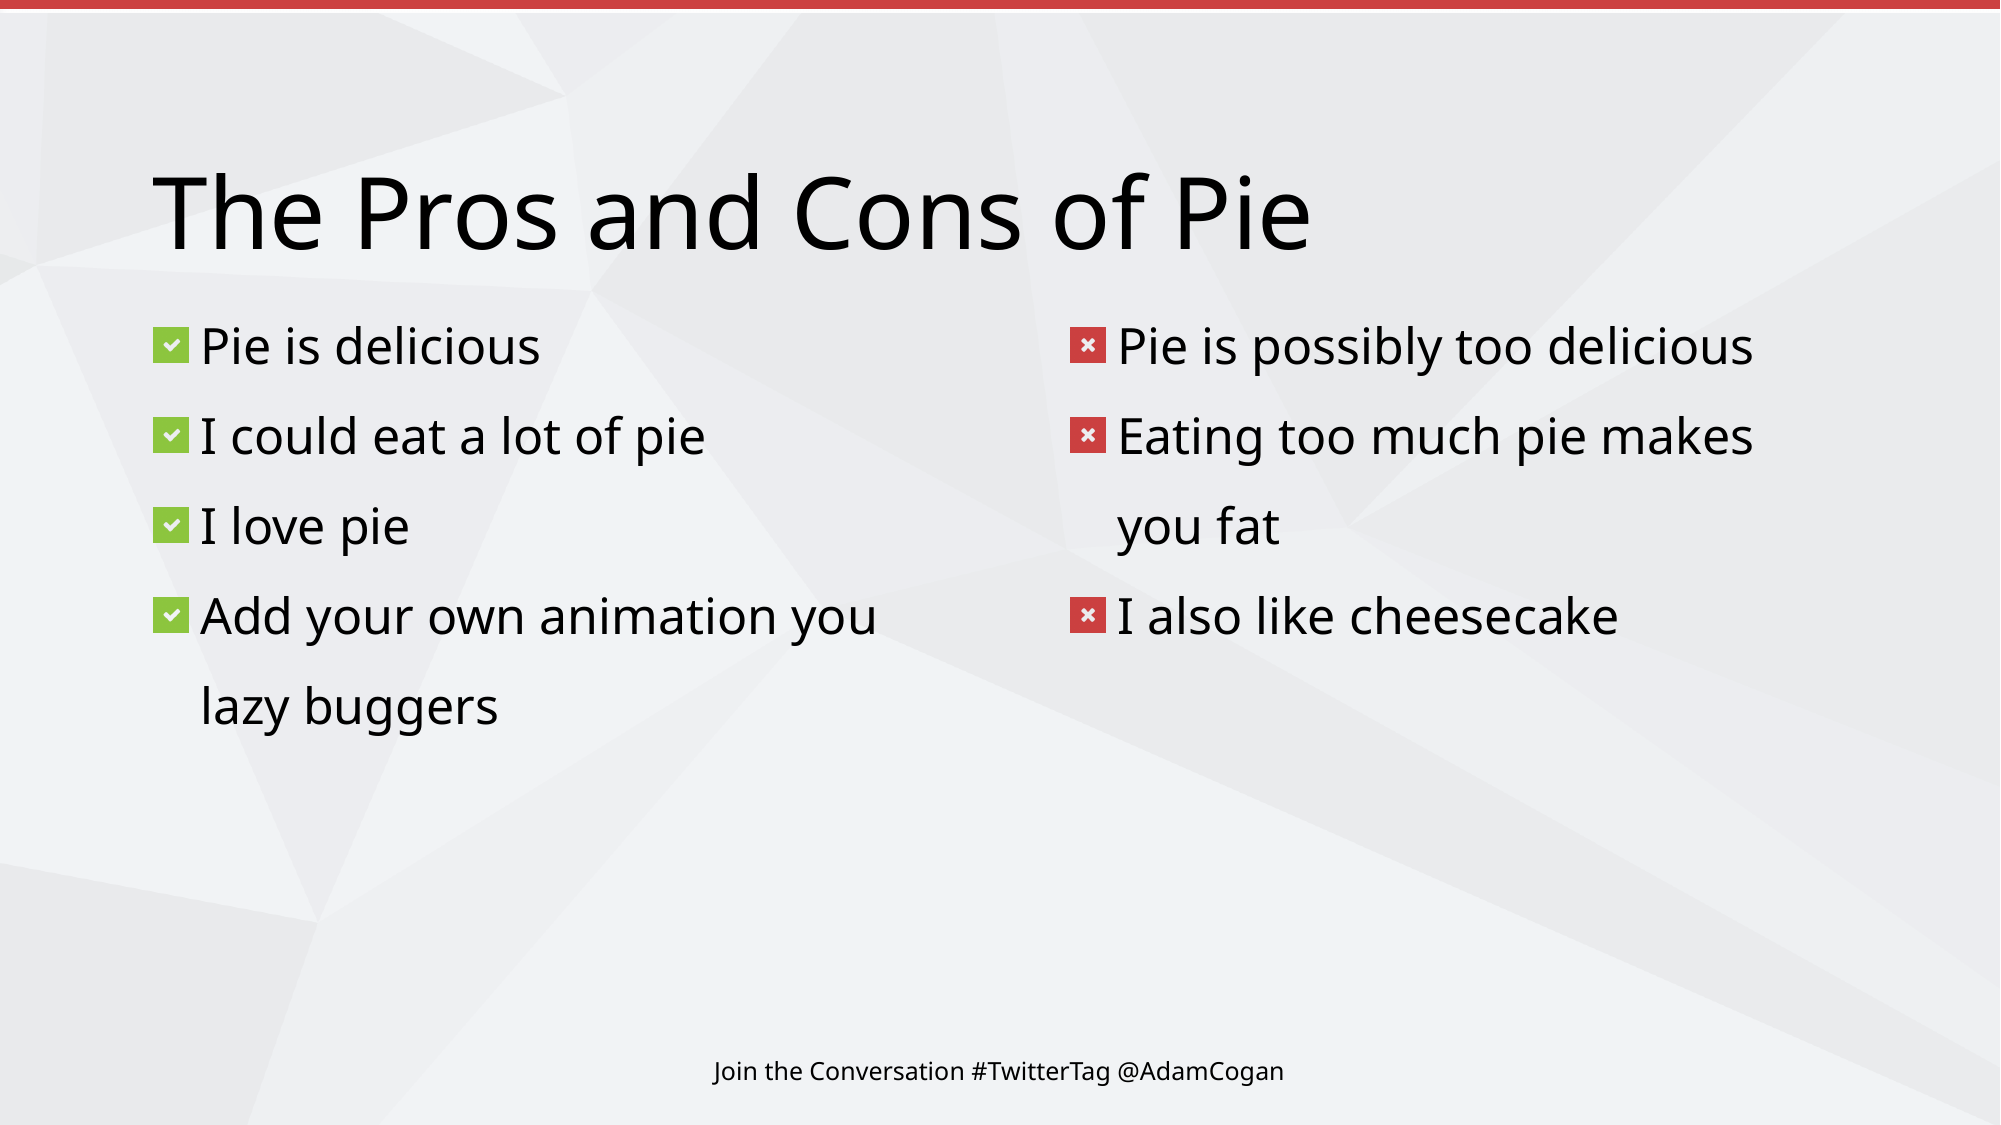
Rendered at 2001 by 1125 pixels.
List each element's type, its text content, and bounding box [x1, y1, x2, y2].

picture [1070, 597, 1106, 633]
picture [153, 417, 189, 453]
picture [1070, 417, 1106, 453]
title The Pros and Cons of Pie [123, 60, 1877, 278]
picture [153, 327, 189, 363]
picture [153, 507, 189, 543]
picture [1070, 327, 1106, 363]
list Pie is delicious I could eat a lot of pie I love pie Add your own animation you lazy buggers [123, 278, 960, 1024]
list Pie is possibly too delicious Eating too much pie makes you fat I also like cheesecake [1040, 278, 1877, 1024]
footer Join the Conversation #TwitterTag @AdamCogan [123, 1042, 1877, 1103]
subtitle Select this shape object [0, 13, 2000, 1125]
picture [153, 597, 189, 633]
